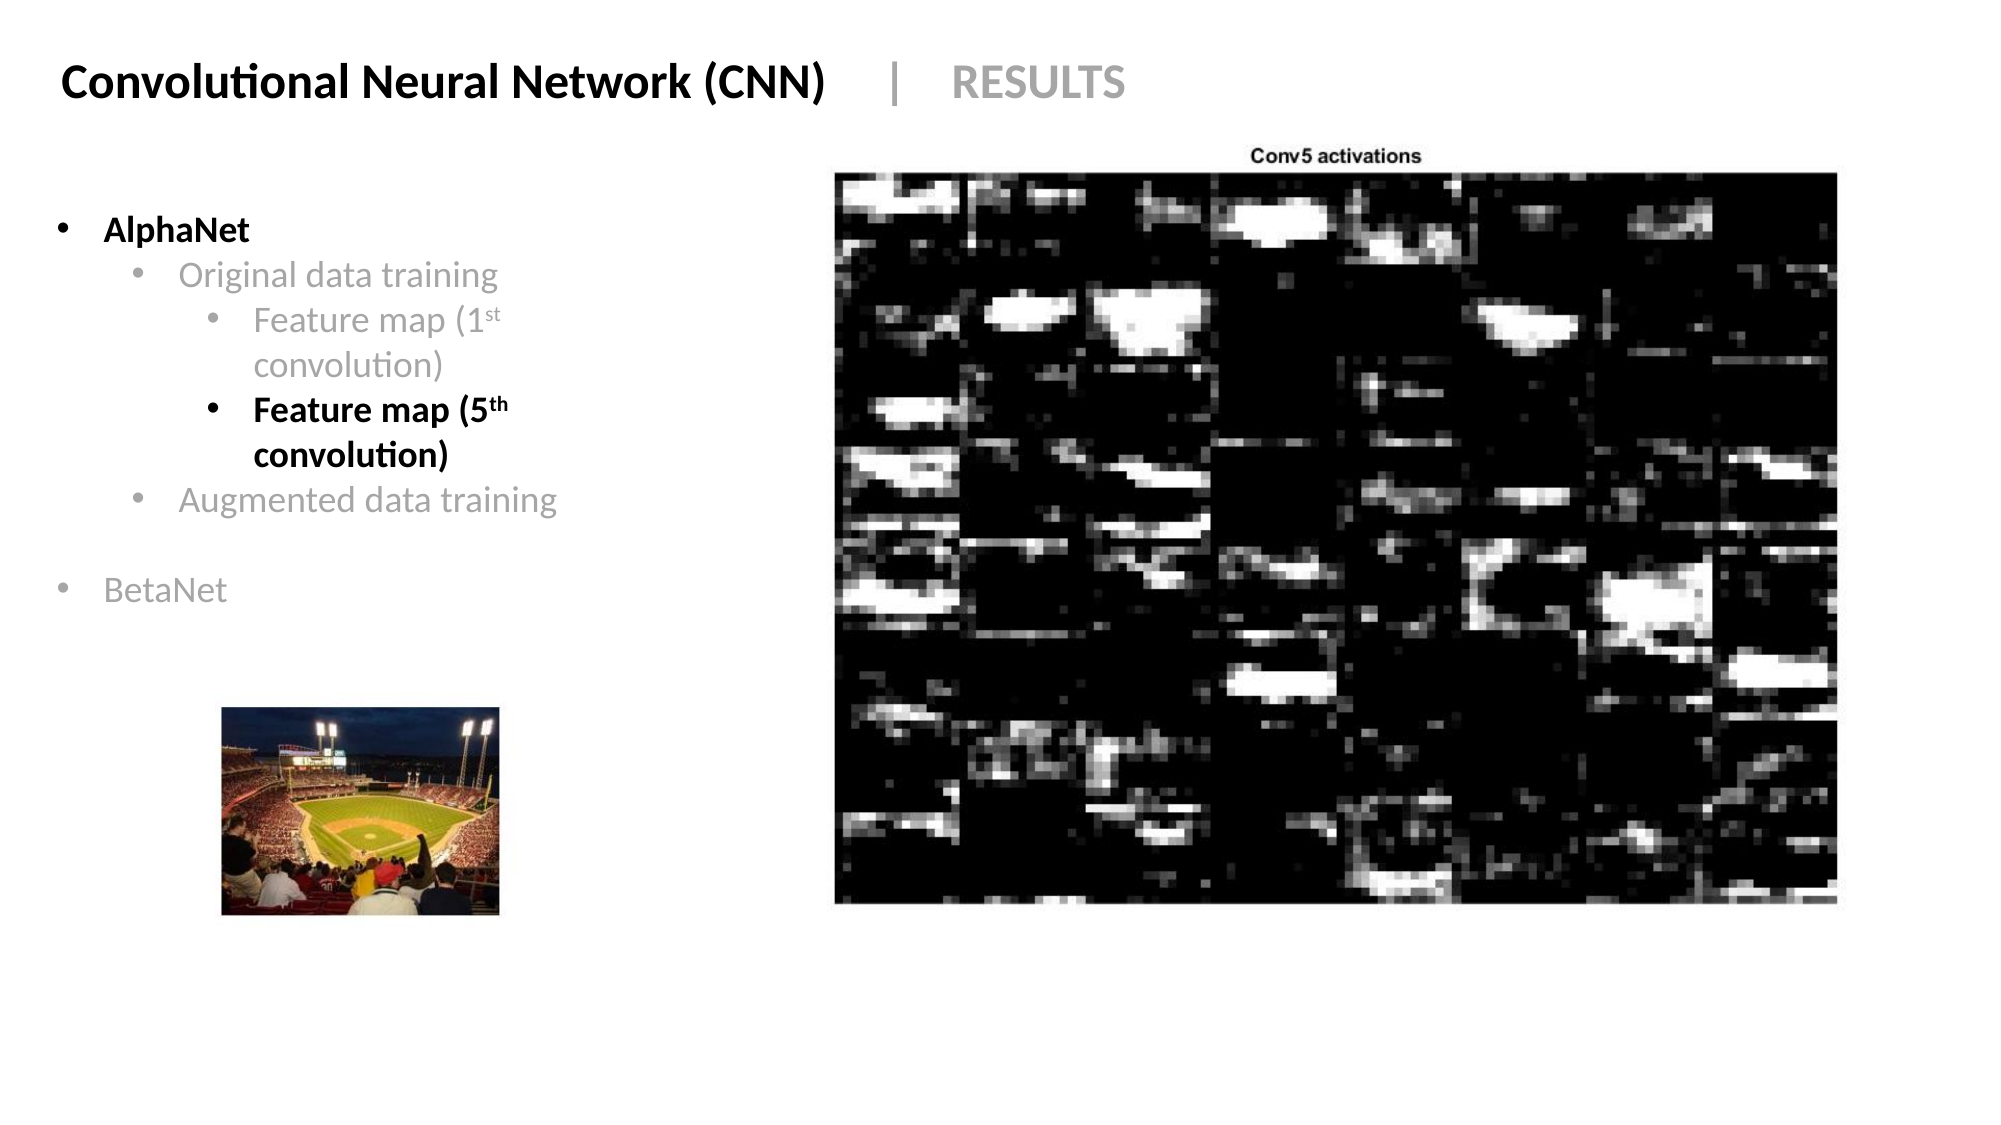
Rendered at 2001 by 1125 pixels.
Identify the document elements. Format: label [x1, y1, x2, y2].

text_box [41, 41, 1146, 622]
picture [717, 133, 1958, 992]
picture [132, 677, 591, 982]
